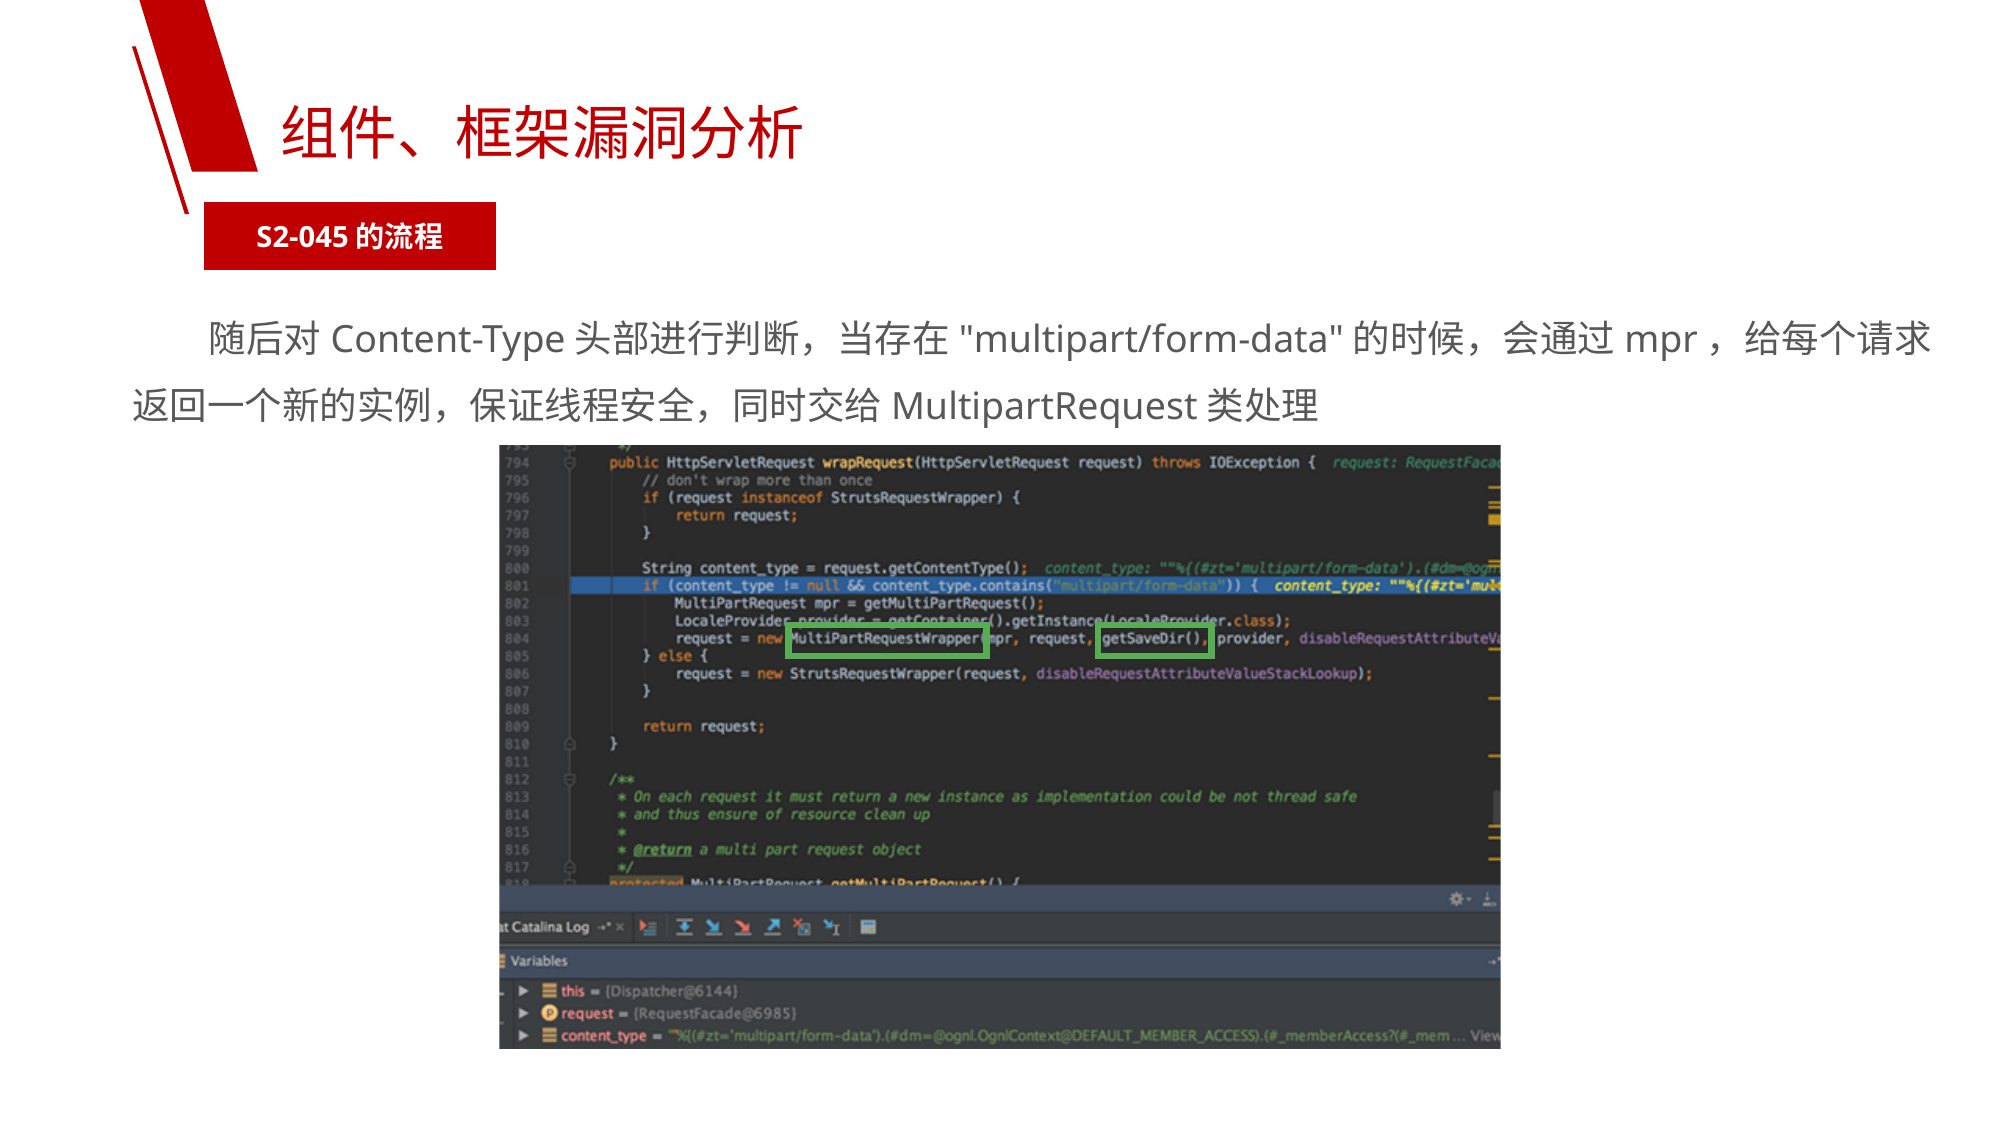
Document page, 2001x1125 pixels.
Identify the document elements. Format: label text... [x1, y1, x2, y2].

picture [499, 445, 1501, 1049]
text_box 组件、框架漏洞分析 [265, 88, 820, 174]
text_box S2-045的流程 [204, 202, 496, 270]
text_box 随后对Content-Type头部进行判断，当存在"multipart/form-data"的时候，会通过mpr，给每个请求返回一个新的实例，保证线程安全，同时交给MultipartRequest类处理 [117, 285, 1964, 435]
